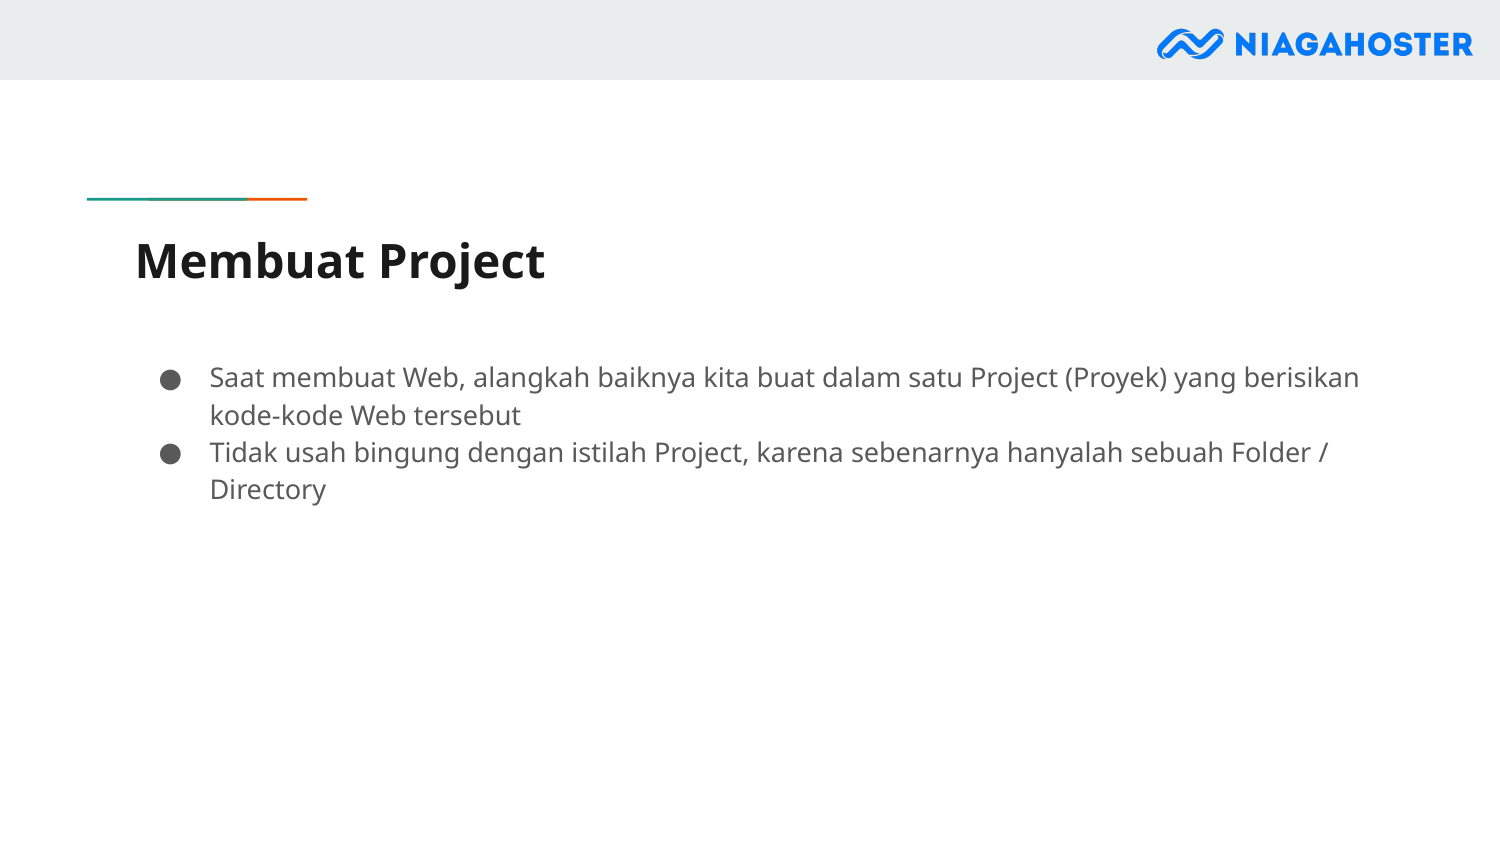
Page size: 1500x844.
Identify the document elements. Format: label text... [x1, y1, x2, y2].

list Saat membuat Web, alangkah baiknya kita buat dalam satu Project (Proyek) yang berisikan kode-kode Web tersebut Tidak usah bingung dengan istilah Project, karena sebenarnya hanyalah sebuah Folder / Directory [119, 341, 1381, 712]
title Membuat Project [119, 216, 1381, 305]
picture [1130, 0, 1500, 89]
